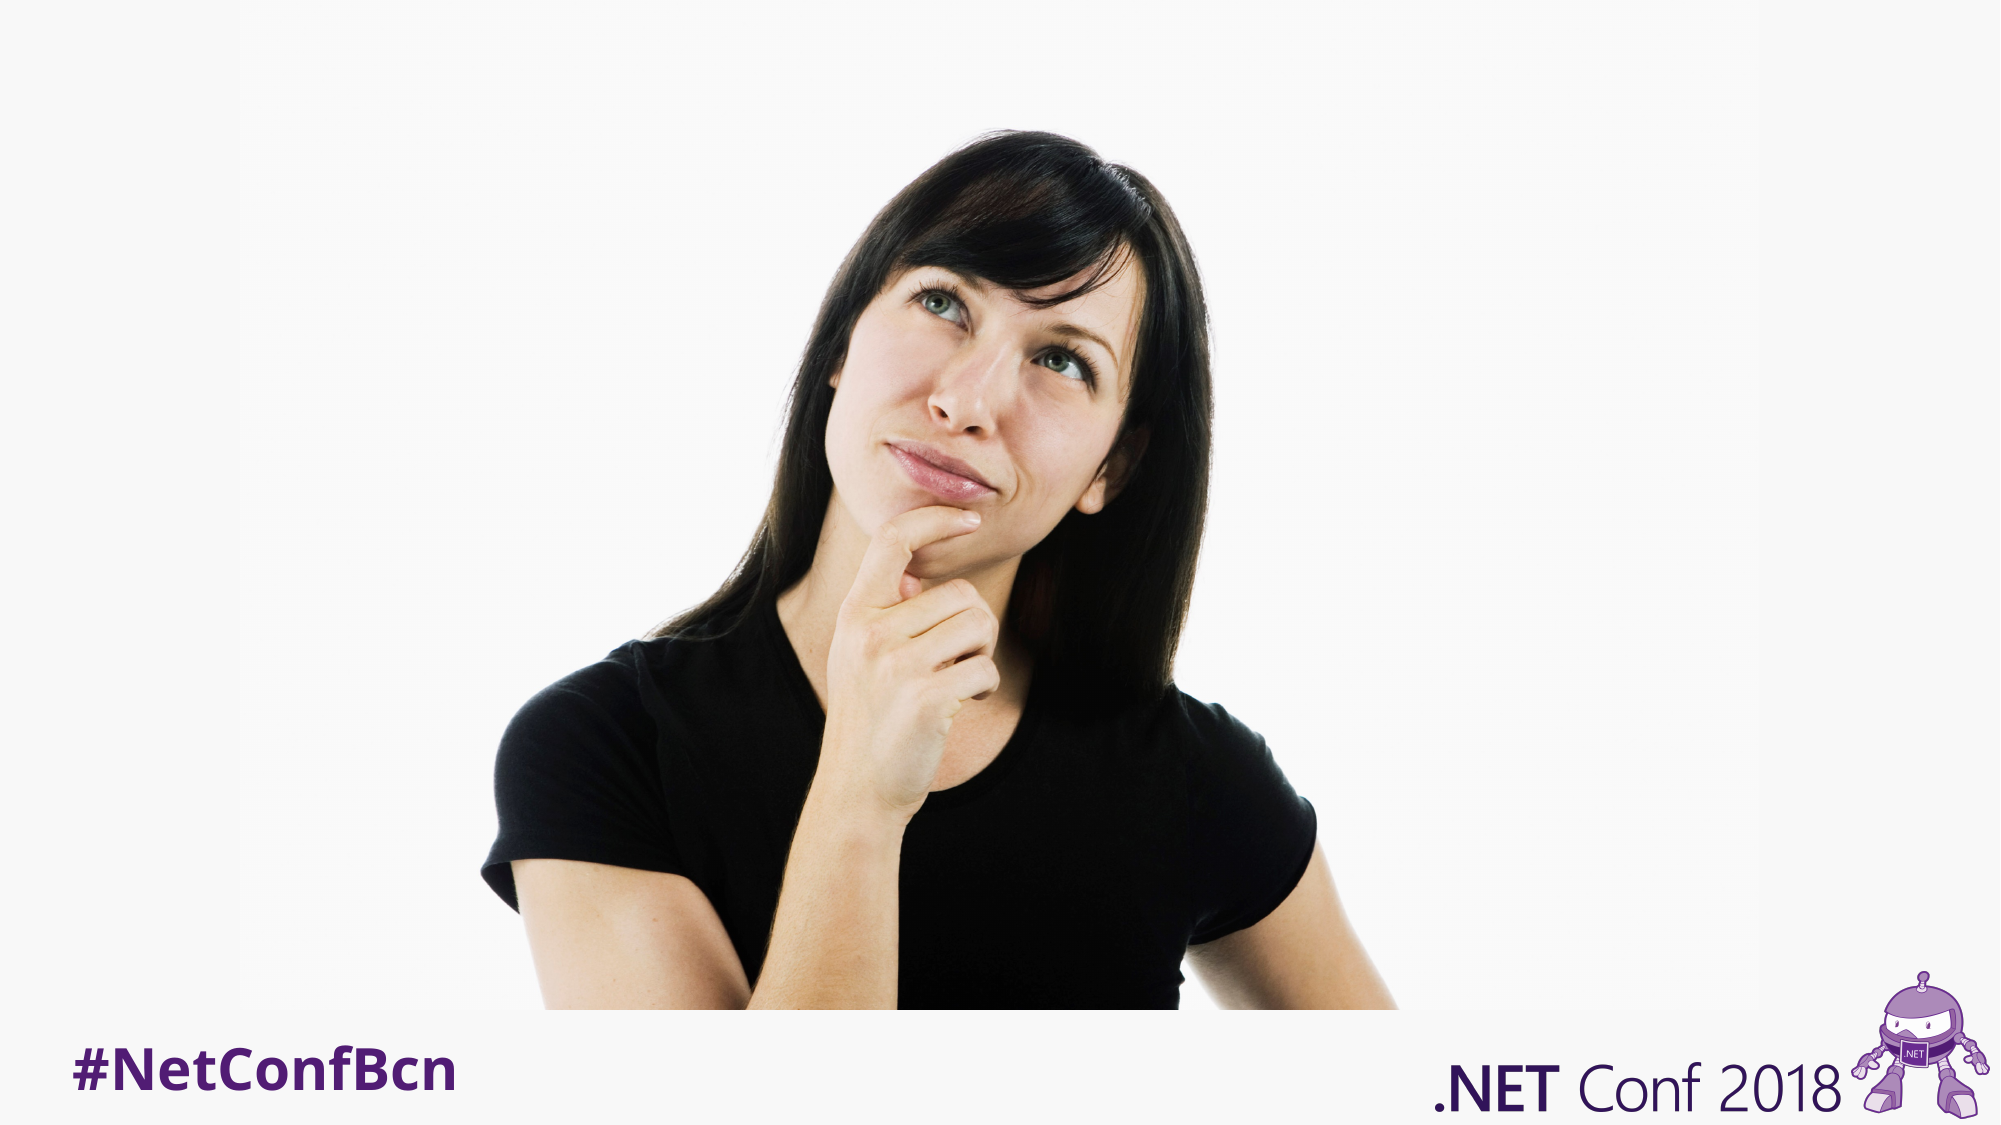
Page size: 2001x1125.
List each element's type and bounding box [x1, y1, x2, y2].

picture [240, 0, 1760, 1010]
picture [1851, 971, 1990, 1119]
picture [1435, 1062, 1841, 1112]
